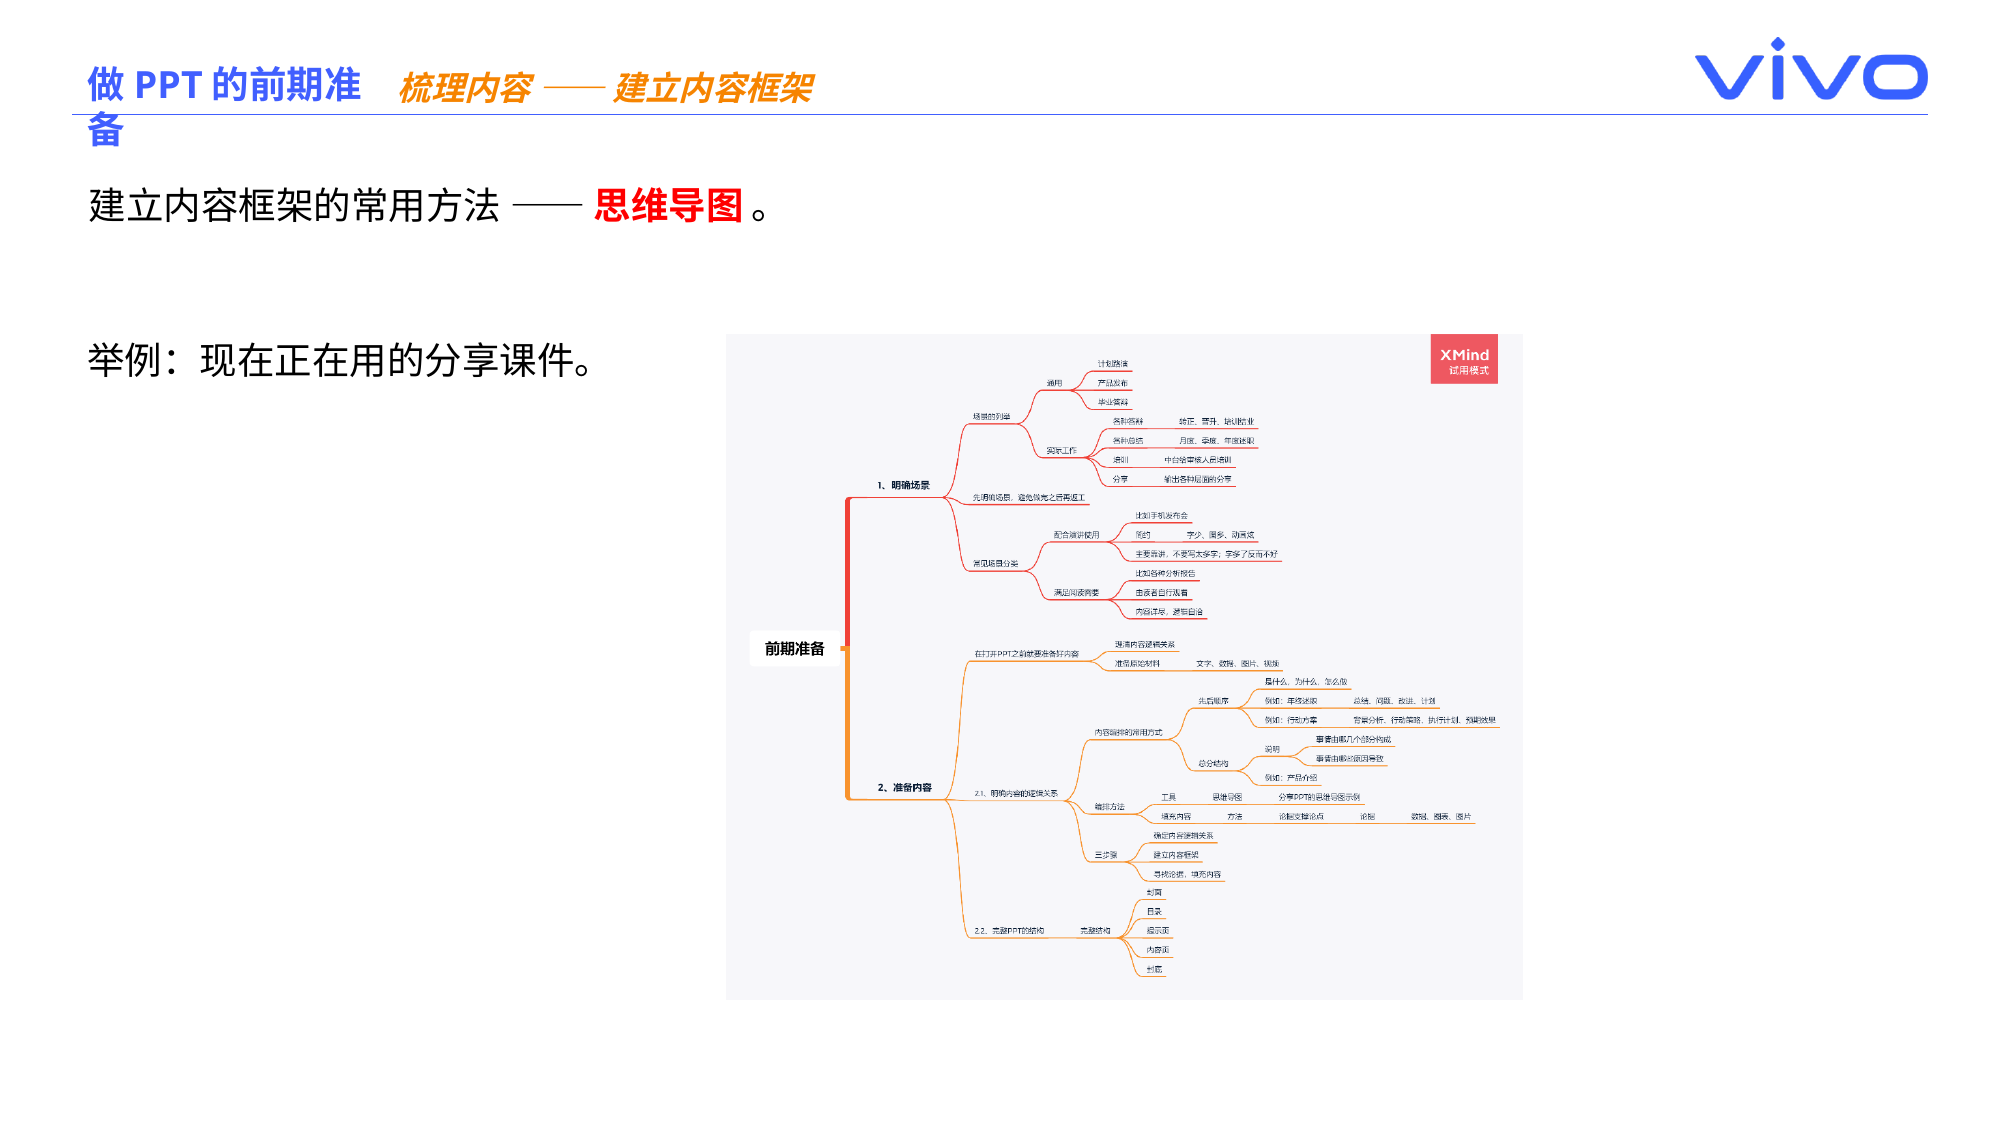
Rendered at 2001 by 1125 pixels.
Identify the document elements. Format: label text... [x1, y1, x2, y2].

text_box 举例：现在正在用的分享课件。 [72, 329, 805, 390]
text_box 做PPT的前期准备 [72, 53, 410, 114]
text_box 建立内容框架的常用方法 —— 思维导图 。 [74, 174, 806, 235]
text_box 梳理内容 —— 建立内容框架 [383, 60, 840, 114]
picture [726, 334, 1523, 1000]
picture [1695, 37, 1928, 100]
text_box 做PPT的前期准备 [72, 115, 410, 159]
